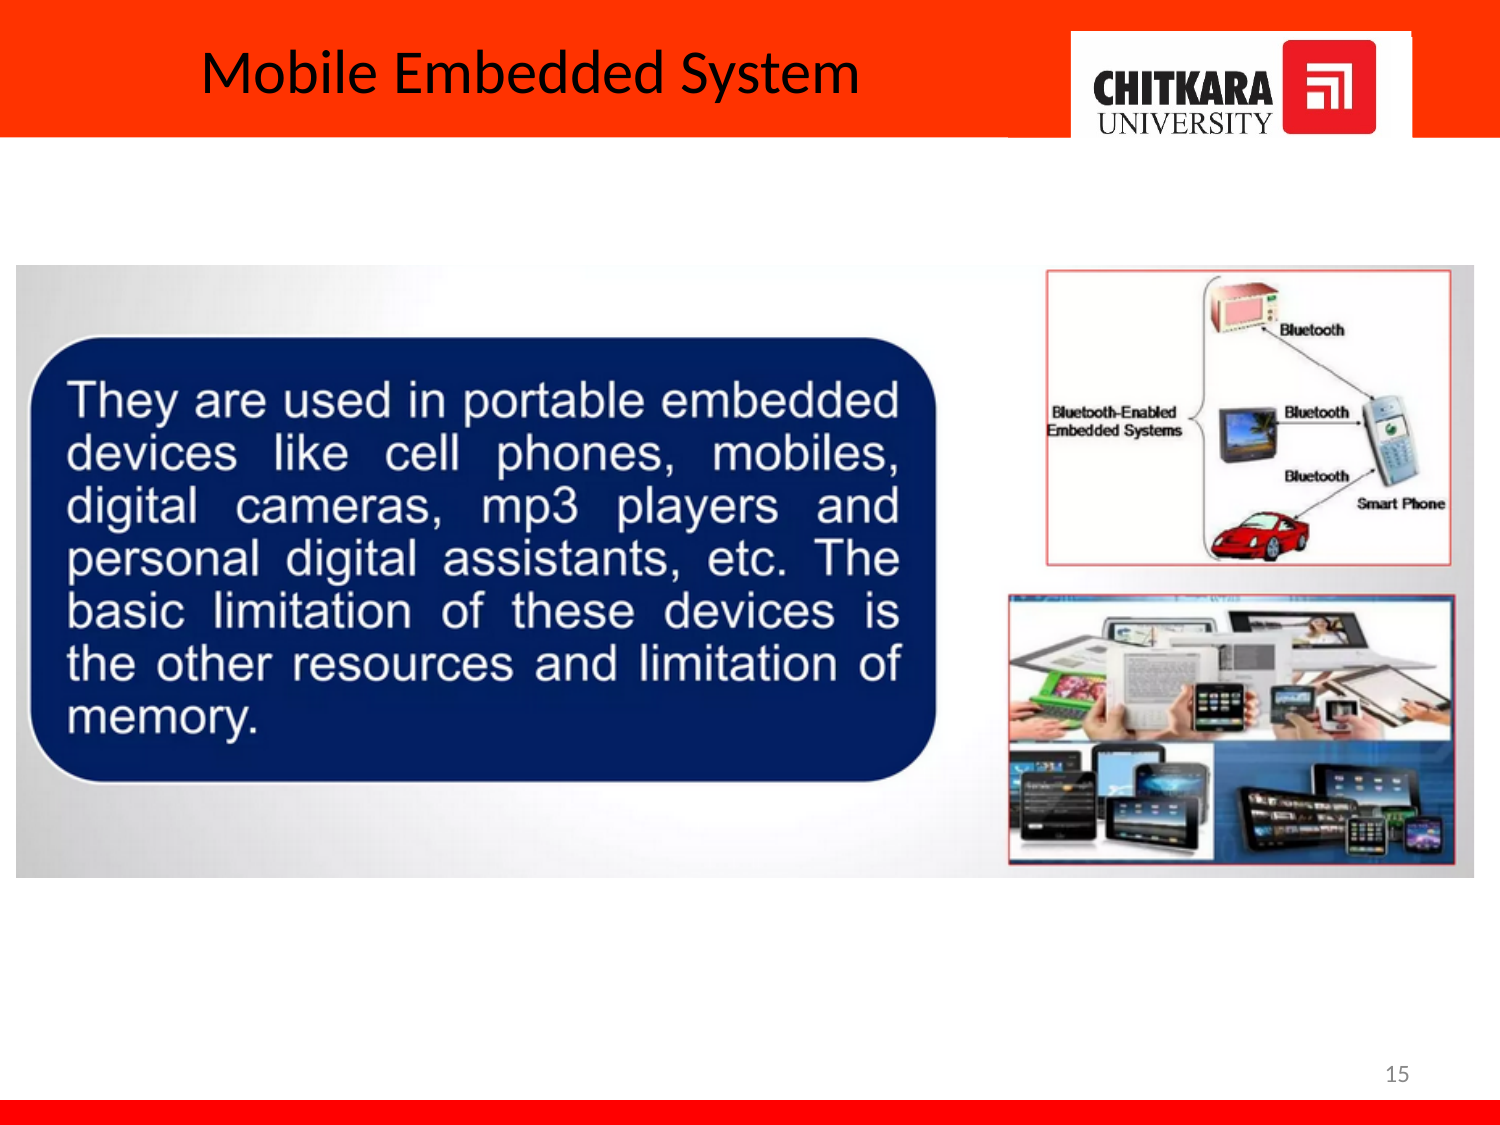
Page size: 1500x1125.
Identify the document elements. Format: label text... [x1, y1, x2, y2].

picture [15, 265, 1475, 878]
slide_number 15 [1074, 1042, 1425, 1103]
picture [1074, 37, 1391, 138]
title Mobile Embedded System [0, 0, 1063, 138]
